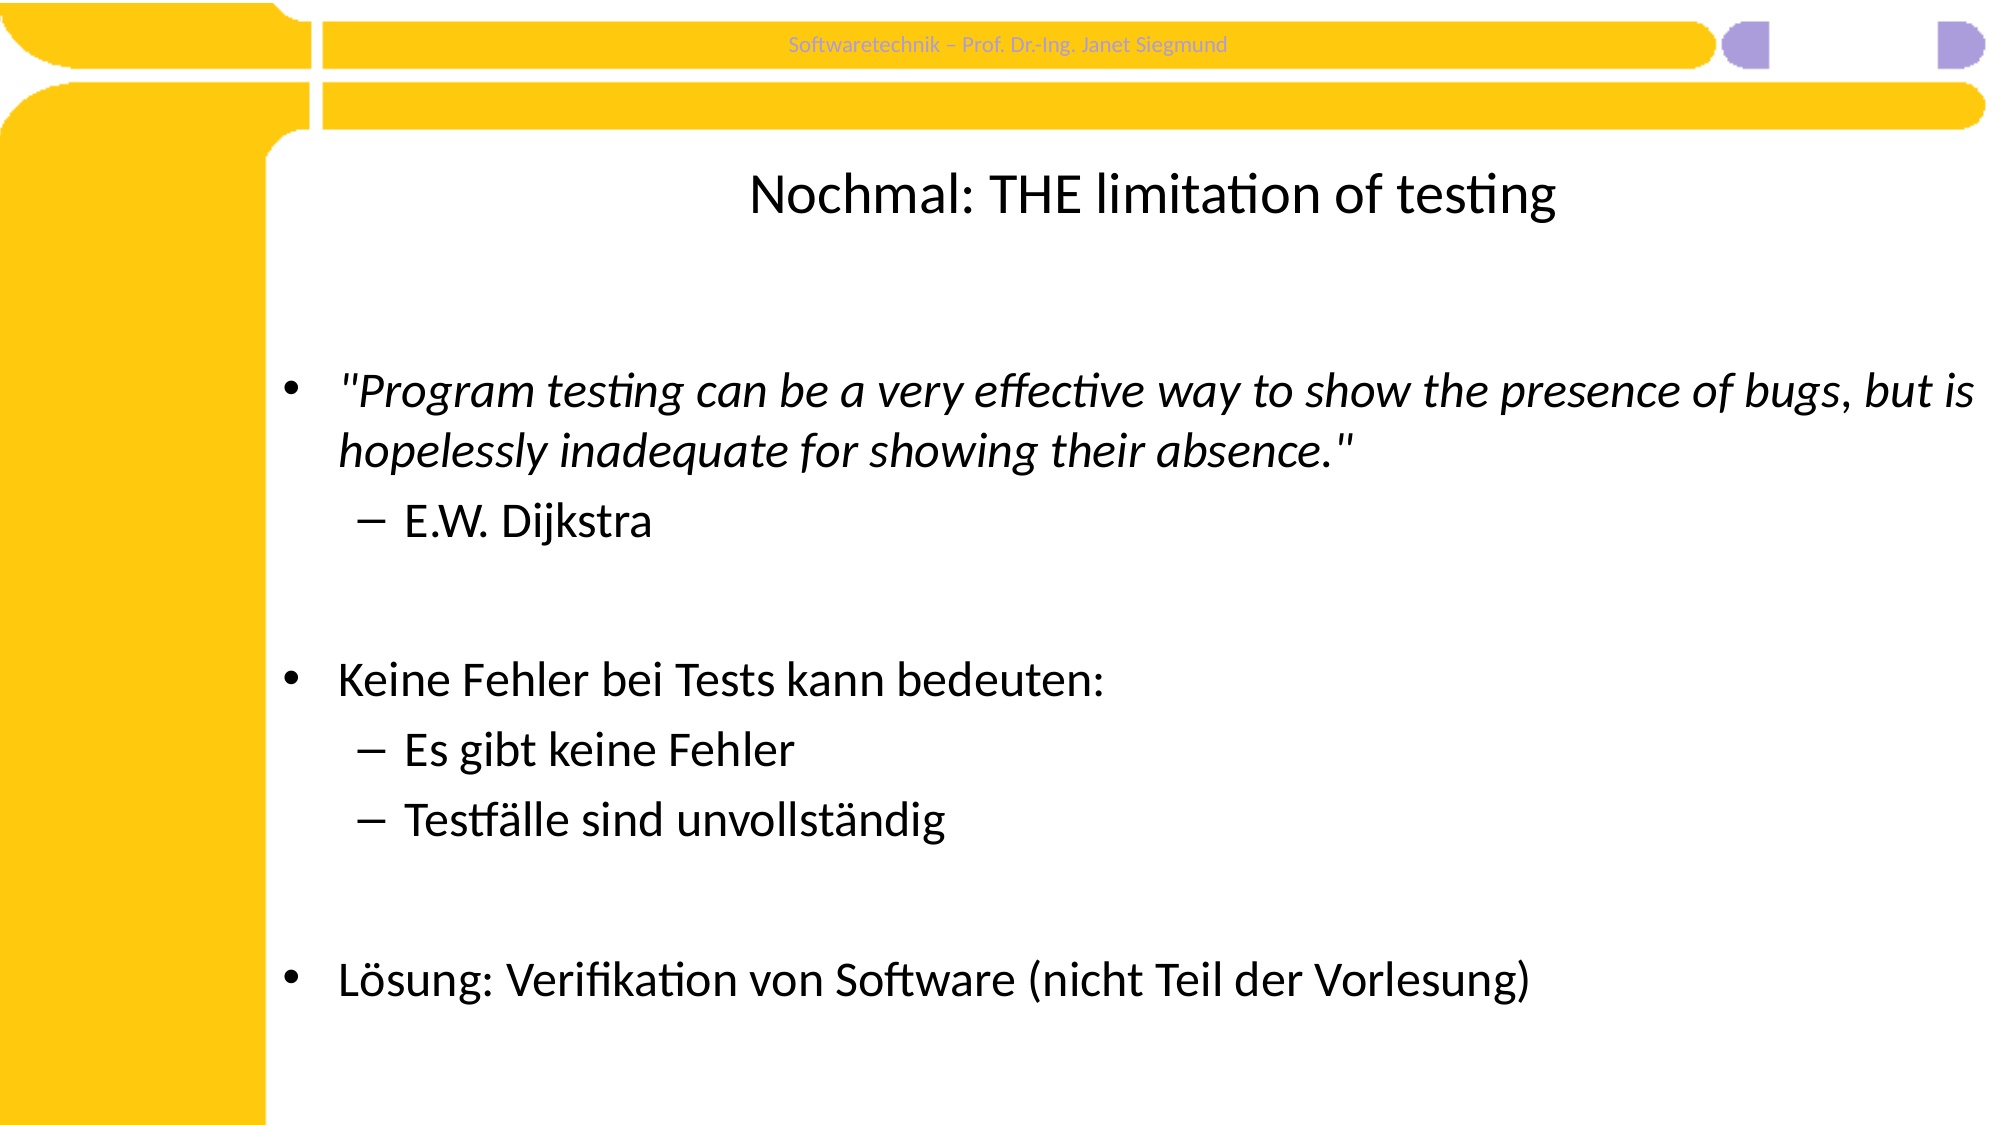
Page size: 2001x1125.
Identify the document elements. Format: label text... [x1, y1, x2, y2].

picture [0, 3, 1999, 1125]
title Nochmal: THE limitation of testing [350, 137, 1957, 243]
list "Program testing can be a very effective way to show the presence of bugs, but is hopelessly inadequate for showing their absence." E.W. Dijkstra Keine Fehler bei Tests kann bedeuten: Es gibt keine Fehler Testfälle sind unvollständig Lösung: Verifikation von Software (nicht Teil der Vorlesung) [267, 349, 1993, 1104]
